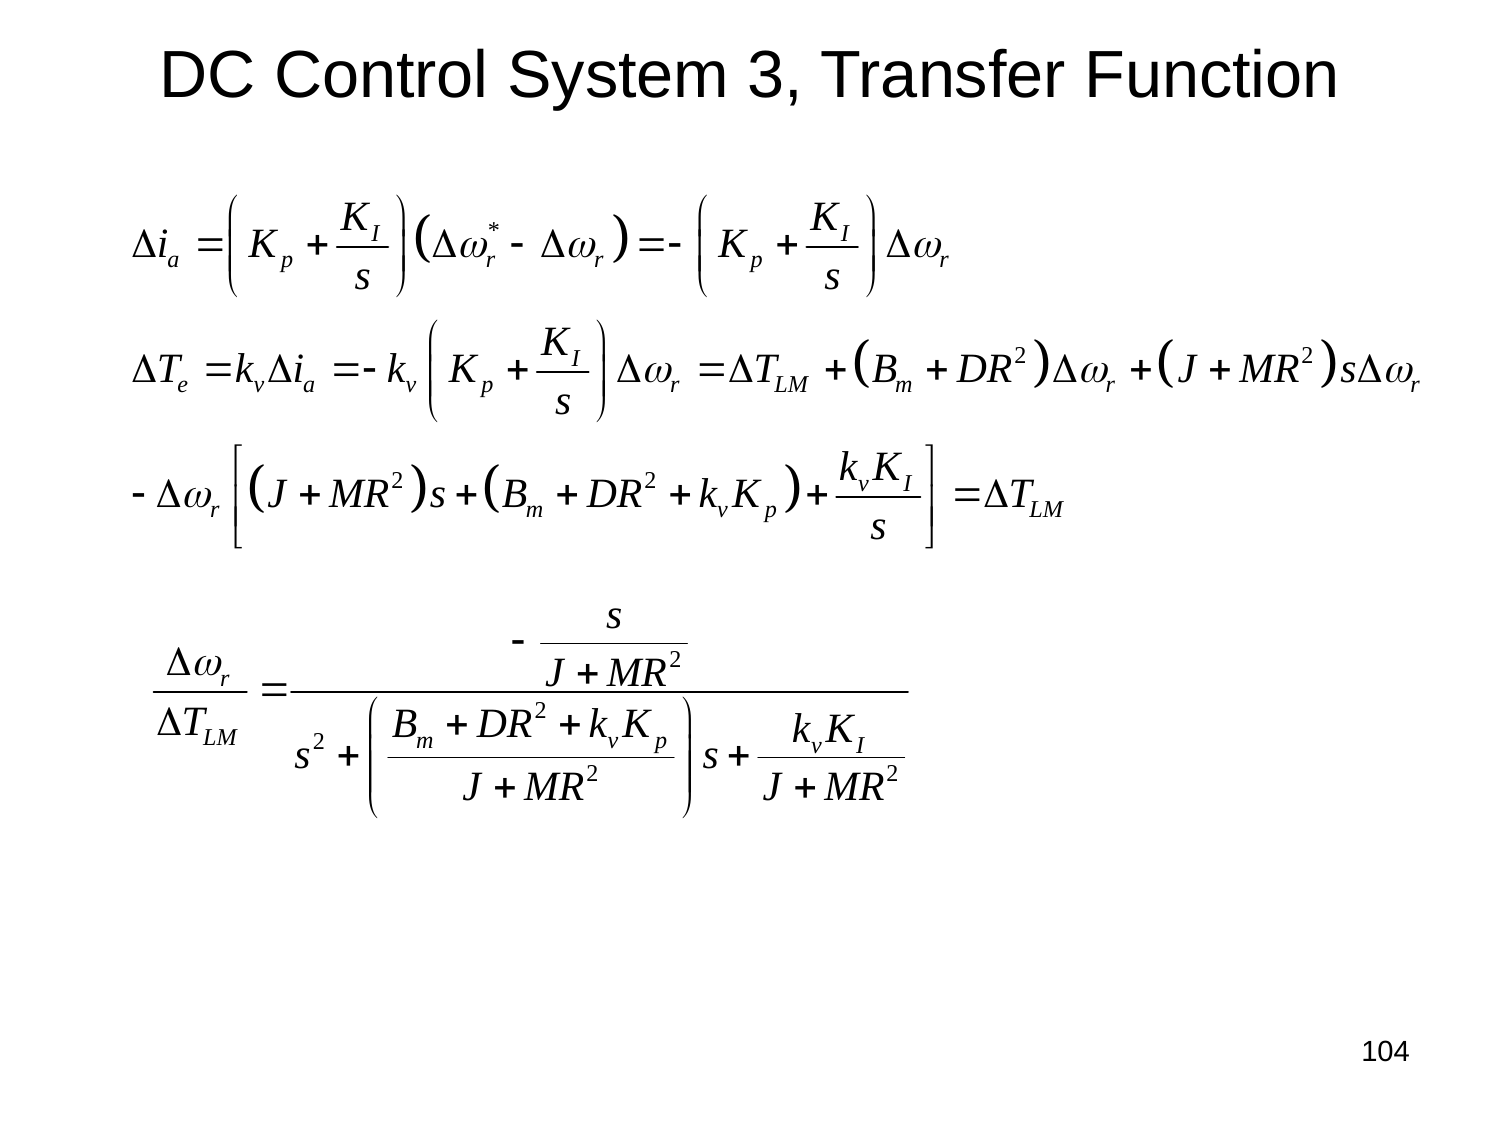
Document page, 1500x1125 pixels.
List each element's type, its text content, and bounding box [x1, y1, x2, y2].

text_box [124, 187, 960, 306]
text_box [124, 312, 1430, 431]
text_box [146, 587, 916, 828]
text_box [124, 437, 1075, 556]
title DC Control System 3, Transfer Function [74, 24, 1426, 118]
slide_number 104 [1074, 1024, 1426, 1103]
